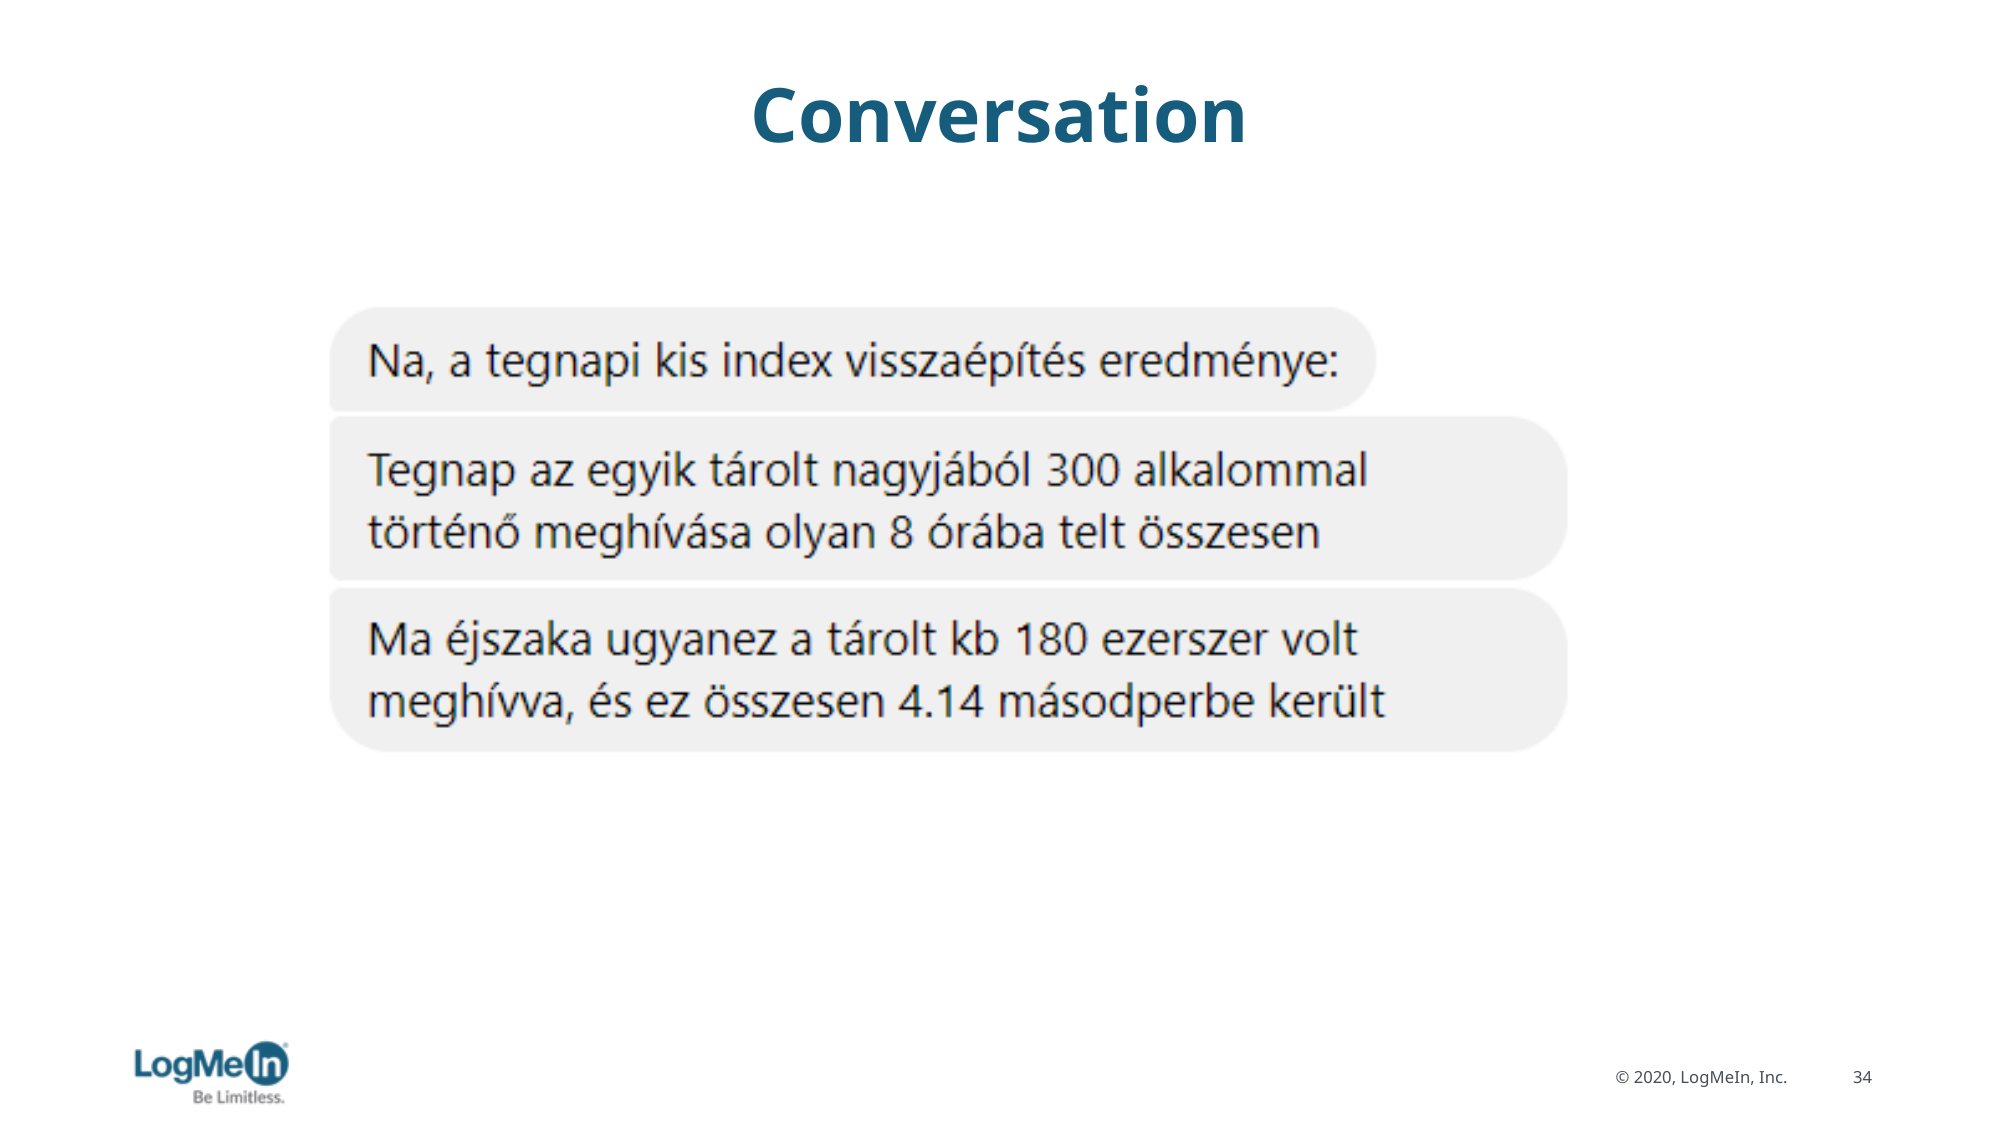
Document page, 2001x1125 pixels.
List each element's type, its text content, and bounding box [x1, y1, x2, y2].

picture [313, 253, 1884, 775]
picture [125, 1037, 300, 1108]
title Conversation [137, 59, 1863, 254]
